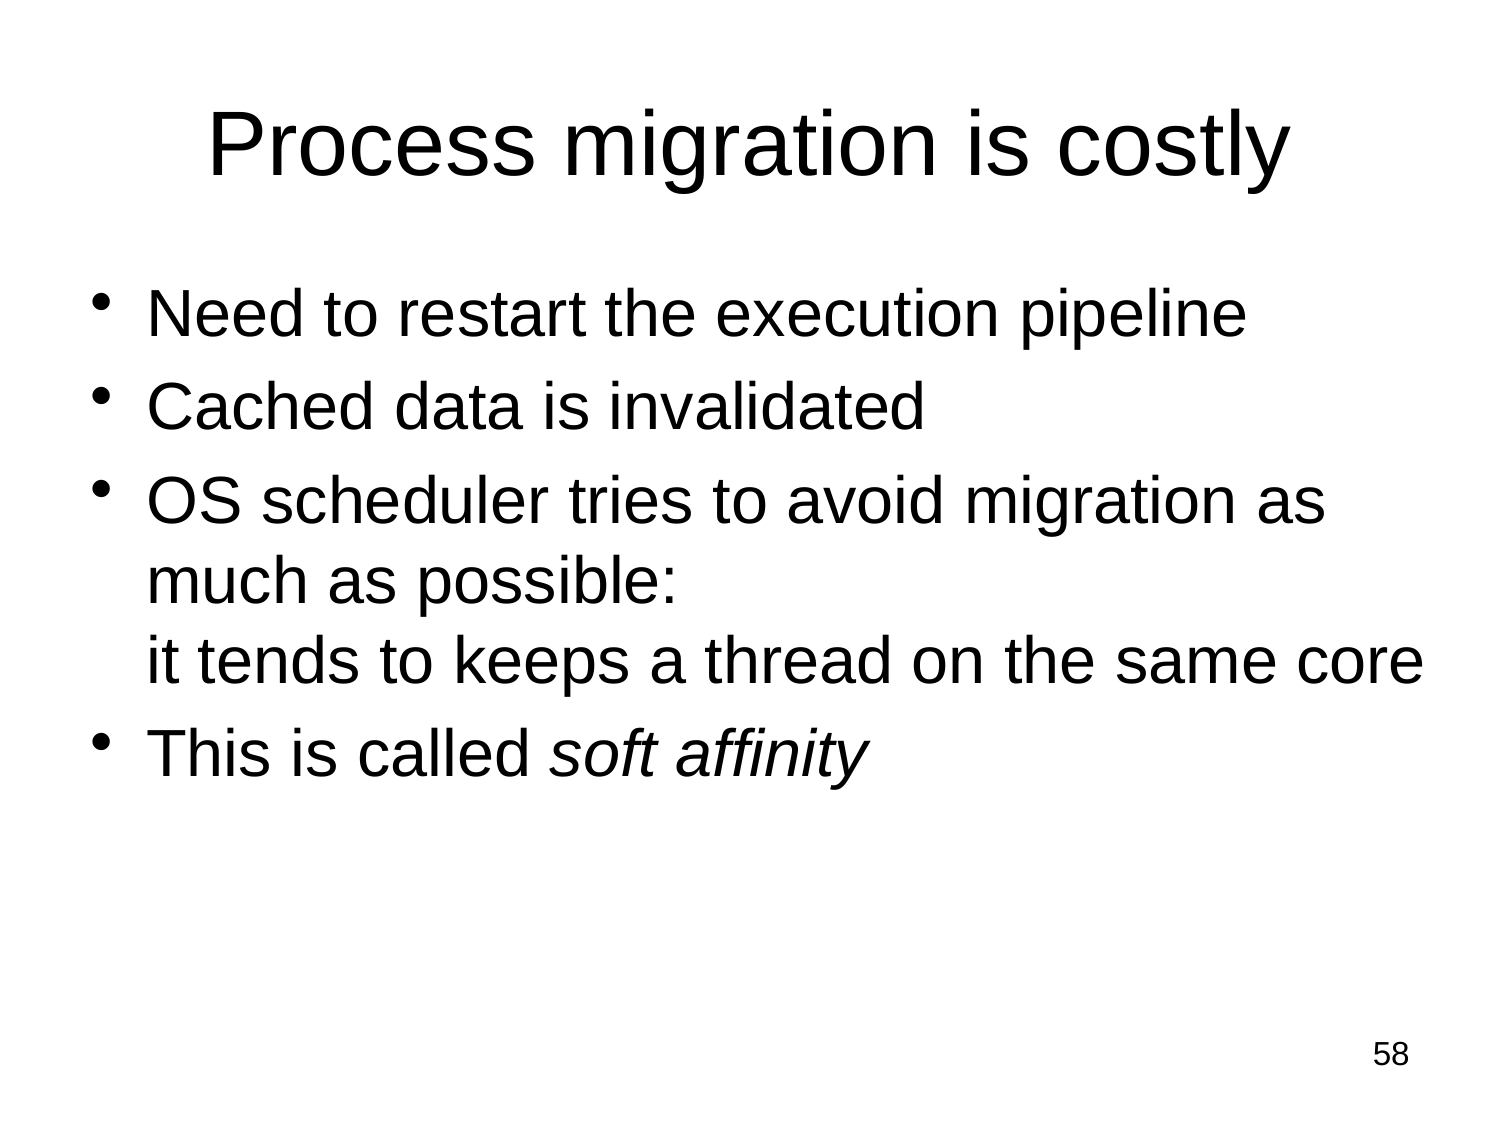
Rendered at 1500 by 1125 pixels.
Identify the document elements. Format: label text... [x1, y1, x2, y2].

title Process migration is costly [74, 44, 1426, 233]
slide_number 58 [1074, 1024, 1426, 1103]
list Need to restart the execution pipeline Cached data is invalidated OS scheduler tries to avoid migration as much as possible: it tends to keeps a thread on the same core This is called soft affinity [74, 262, 1488, 1006]
